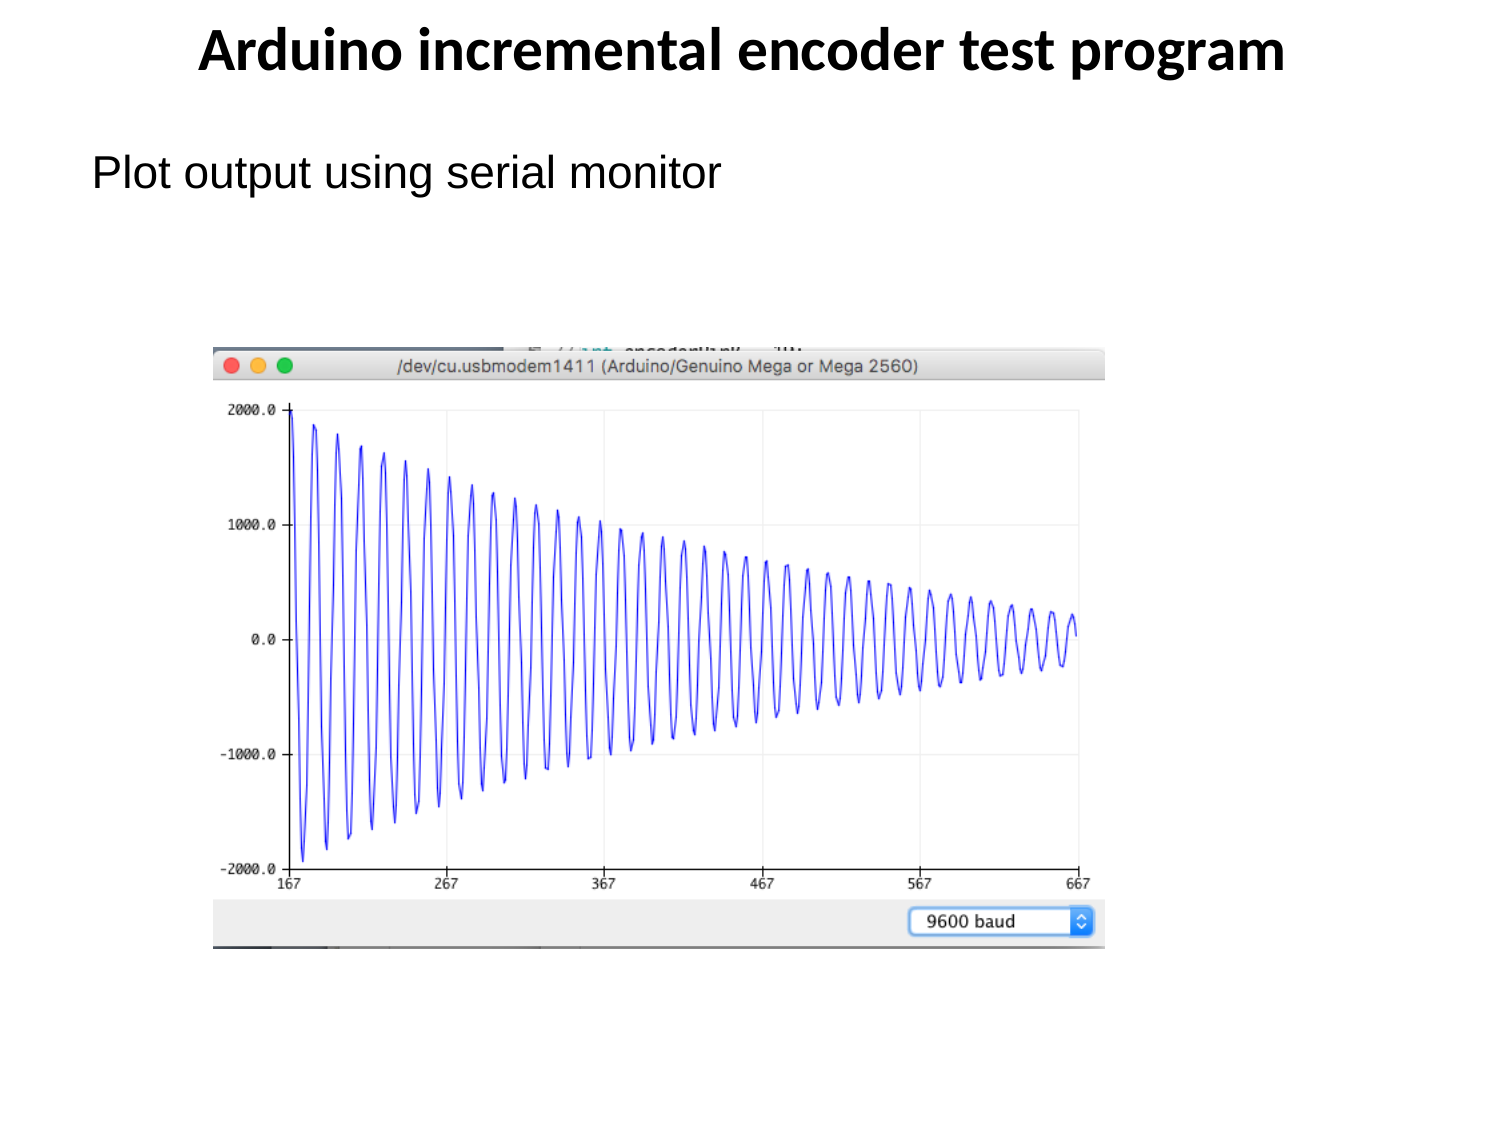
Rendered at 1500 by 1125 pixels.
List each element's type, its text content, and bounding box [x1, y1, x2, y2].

text_box Plot output using serial monitor [76, 135, 737, 206]
text_box Arduino incremental encoder test program [34, 0, 1451, 92]
picture [212, 346, 1106, 949]
